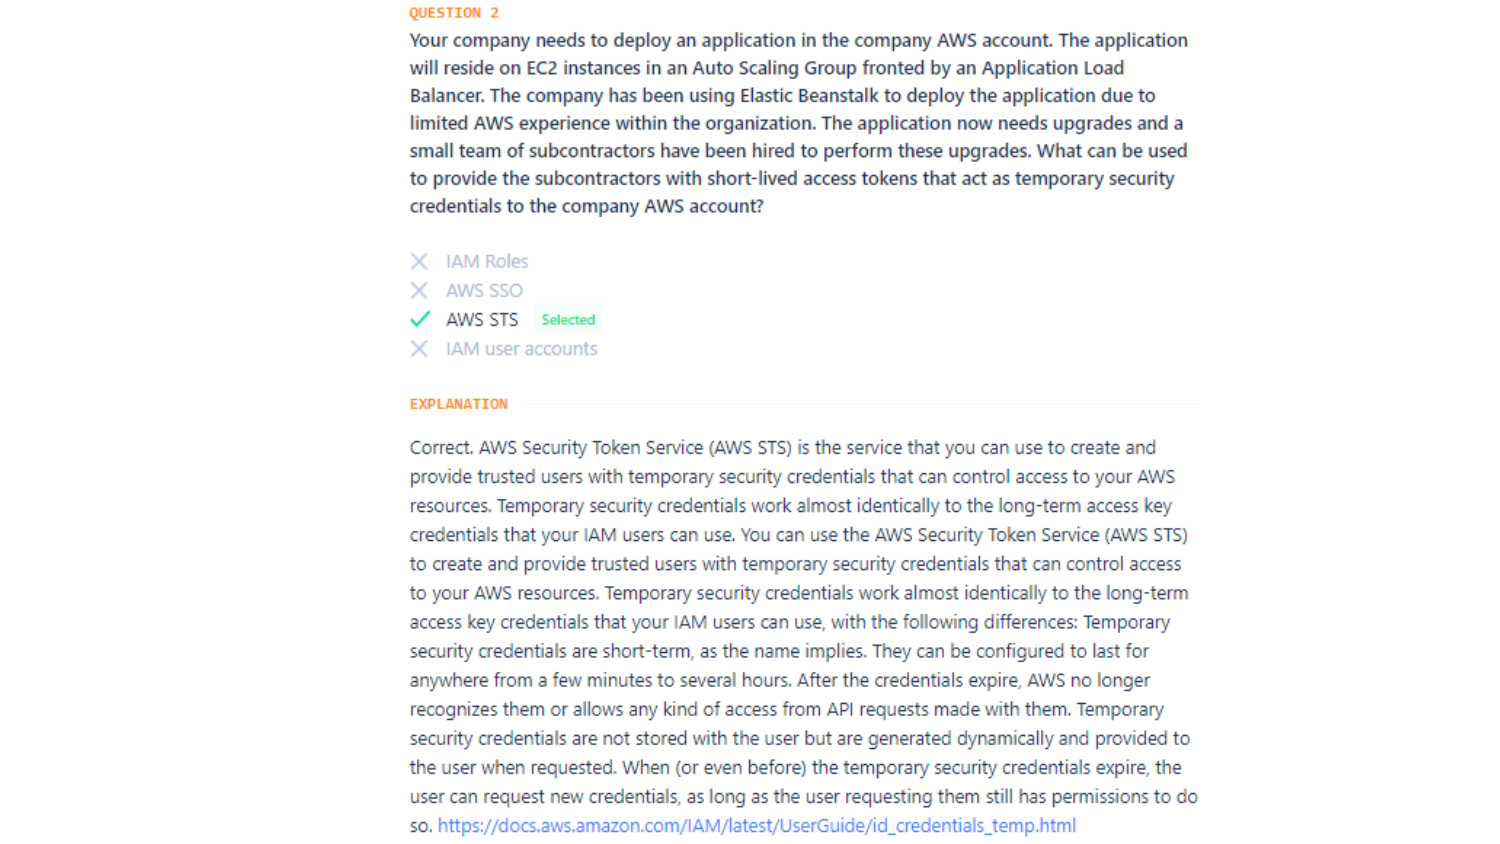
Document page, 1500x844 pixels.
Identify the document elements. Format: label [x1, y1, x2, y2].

picture [397, 0, 1216, 844]
